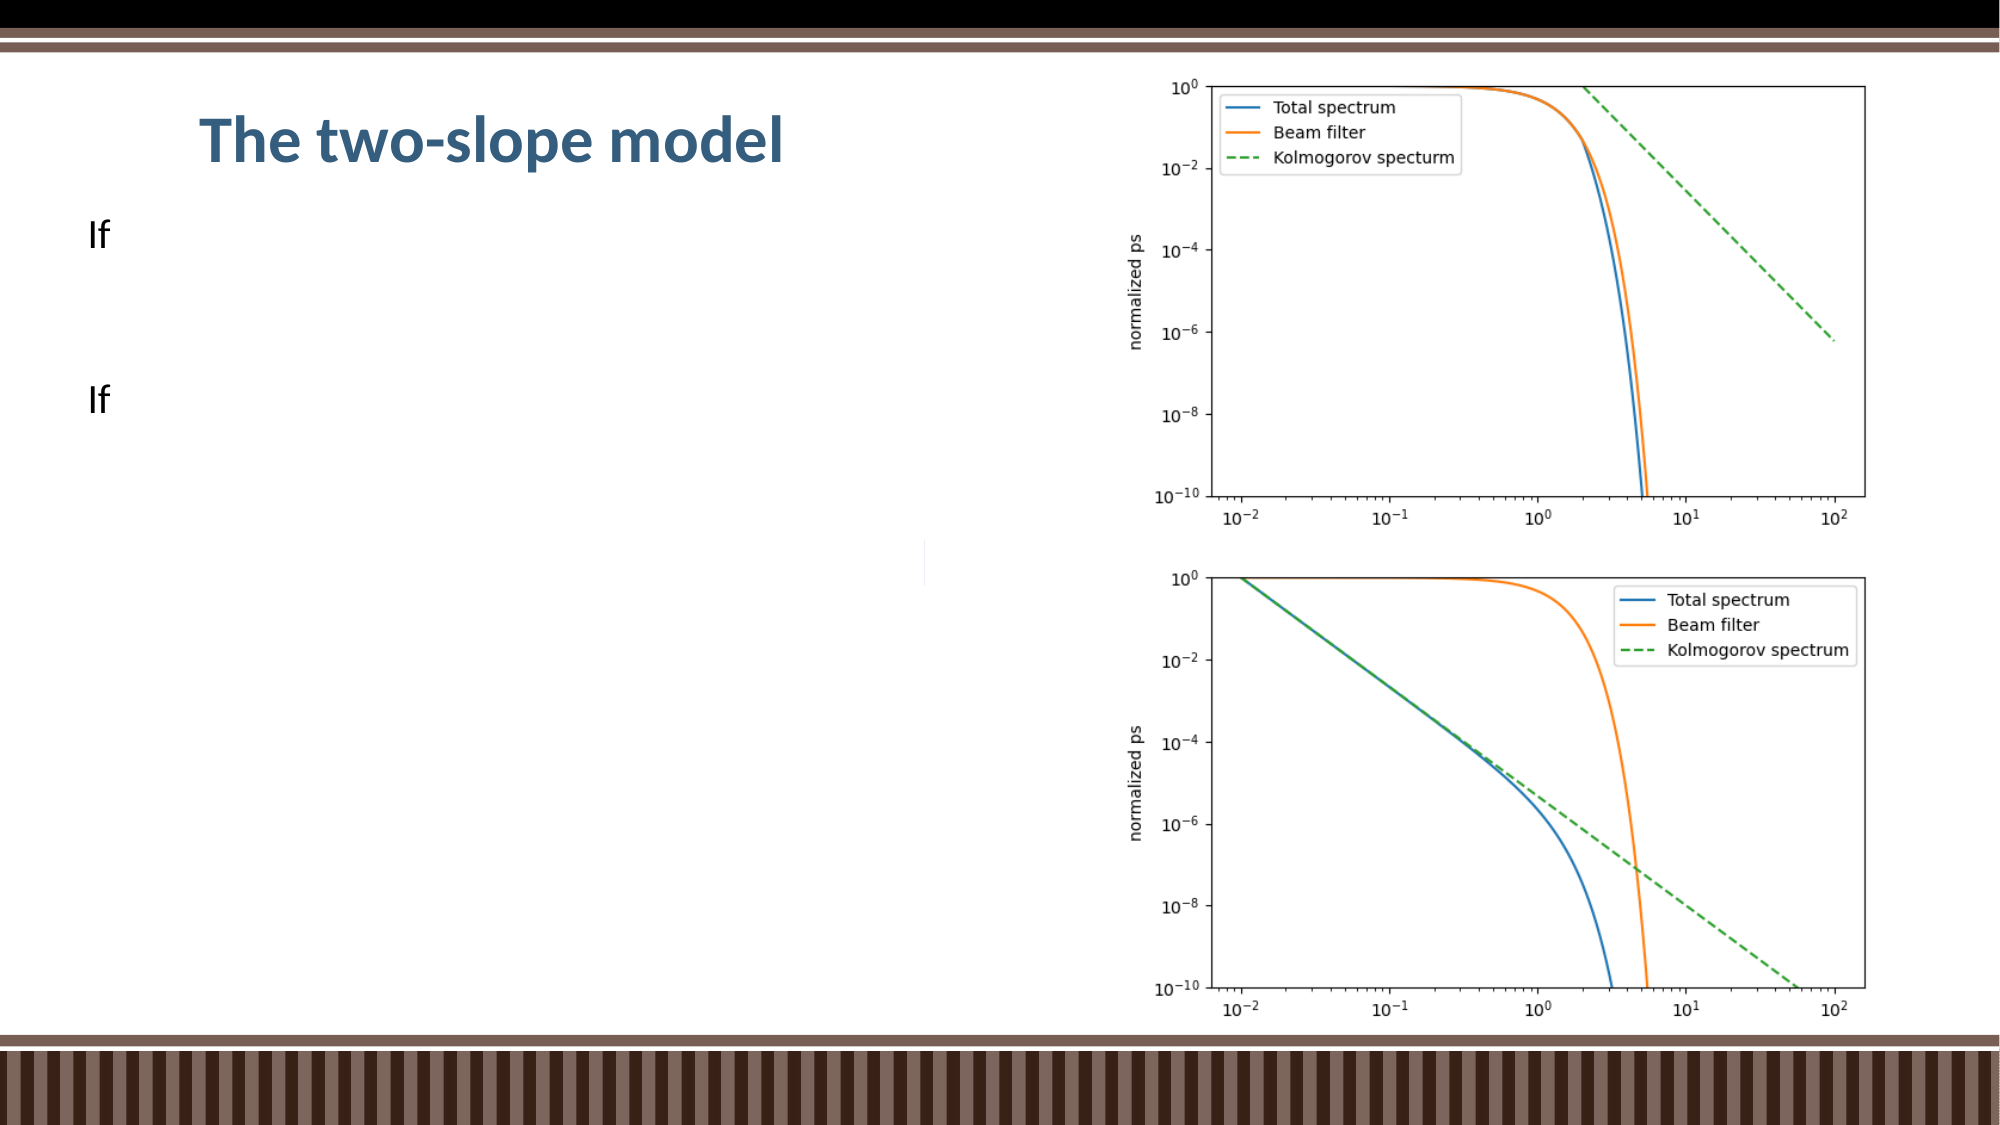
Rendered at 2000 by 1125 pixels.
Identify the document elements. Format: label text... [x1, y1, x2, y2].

picture [1117, 60, 1898, 1034]
title The two-slope model [184, 66, 1117, 185]
